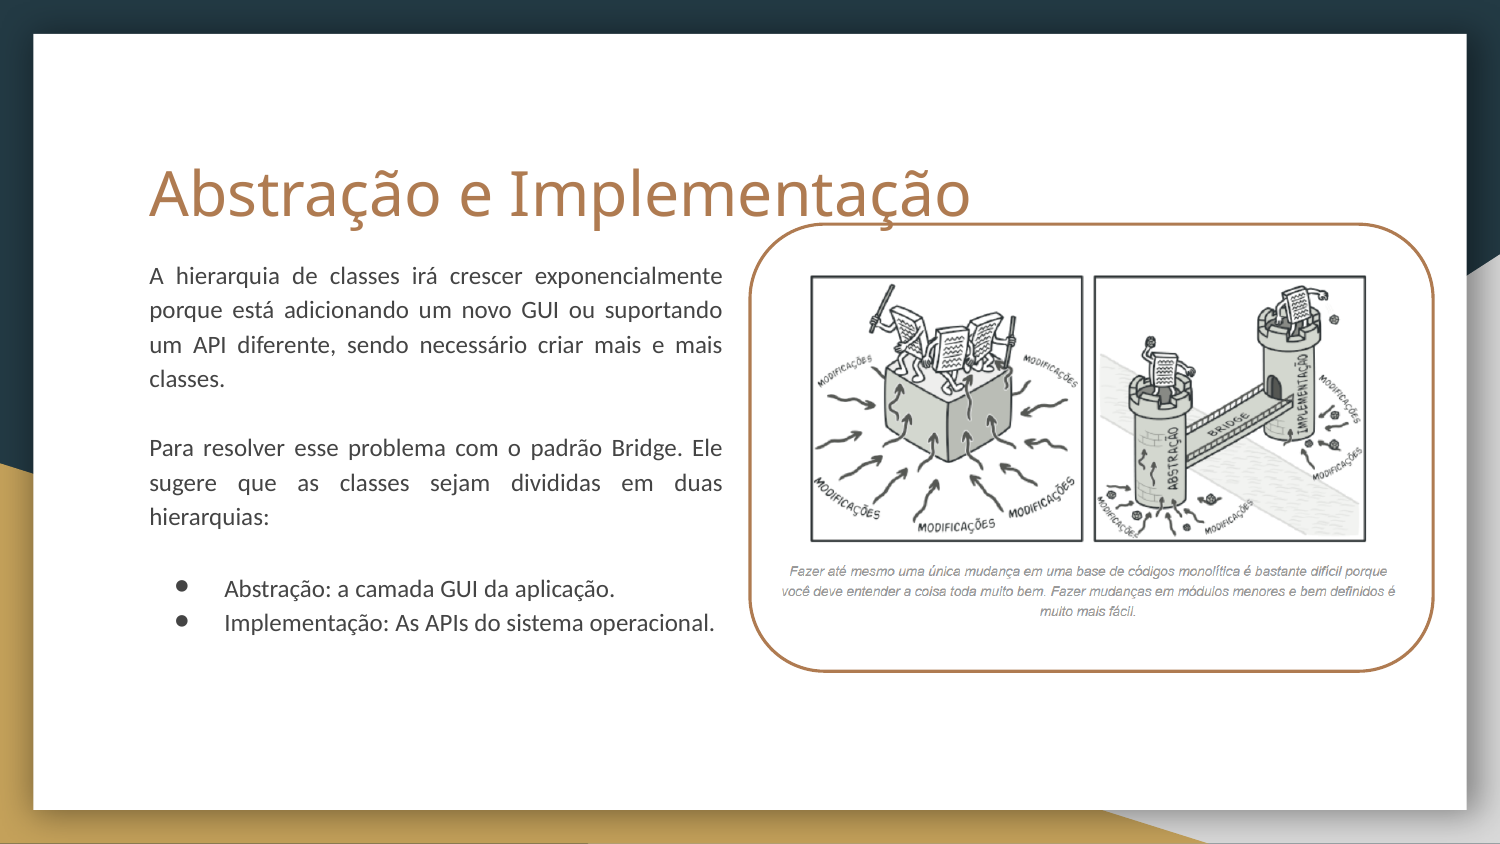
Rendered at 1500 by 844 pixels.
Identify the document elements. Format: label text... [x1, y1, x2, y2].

list A hierarquia de classes irá crescer exponencialmente porque está adicionando um novo GUI ou suportando um API diferente, sendo necessário criar mais e mais classes. Para resolver esse problema com o padrão Bridge. Ele sugere que as classes sejam divididas em duas hierarquias: Abstração: a camada GUI da aplicação. Implementação: As APIs do sistema operacional. [134, 240, 739, 711]
text_box [749, 224, 1434, 672]
picture [780, 269, 1403, 626]
title Abstração e Implementação [134, 138, 1366, 296]
